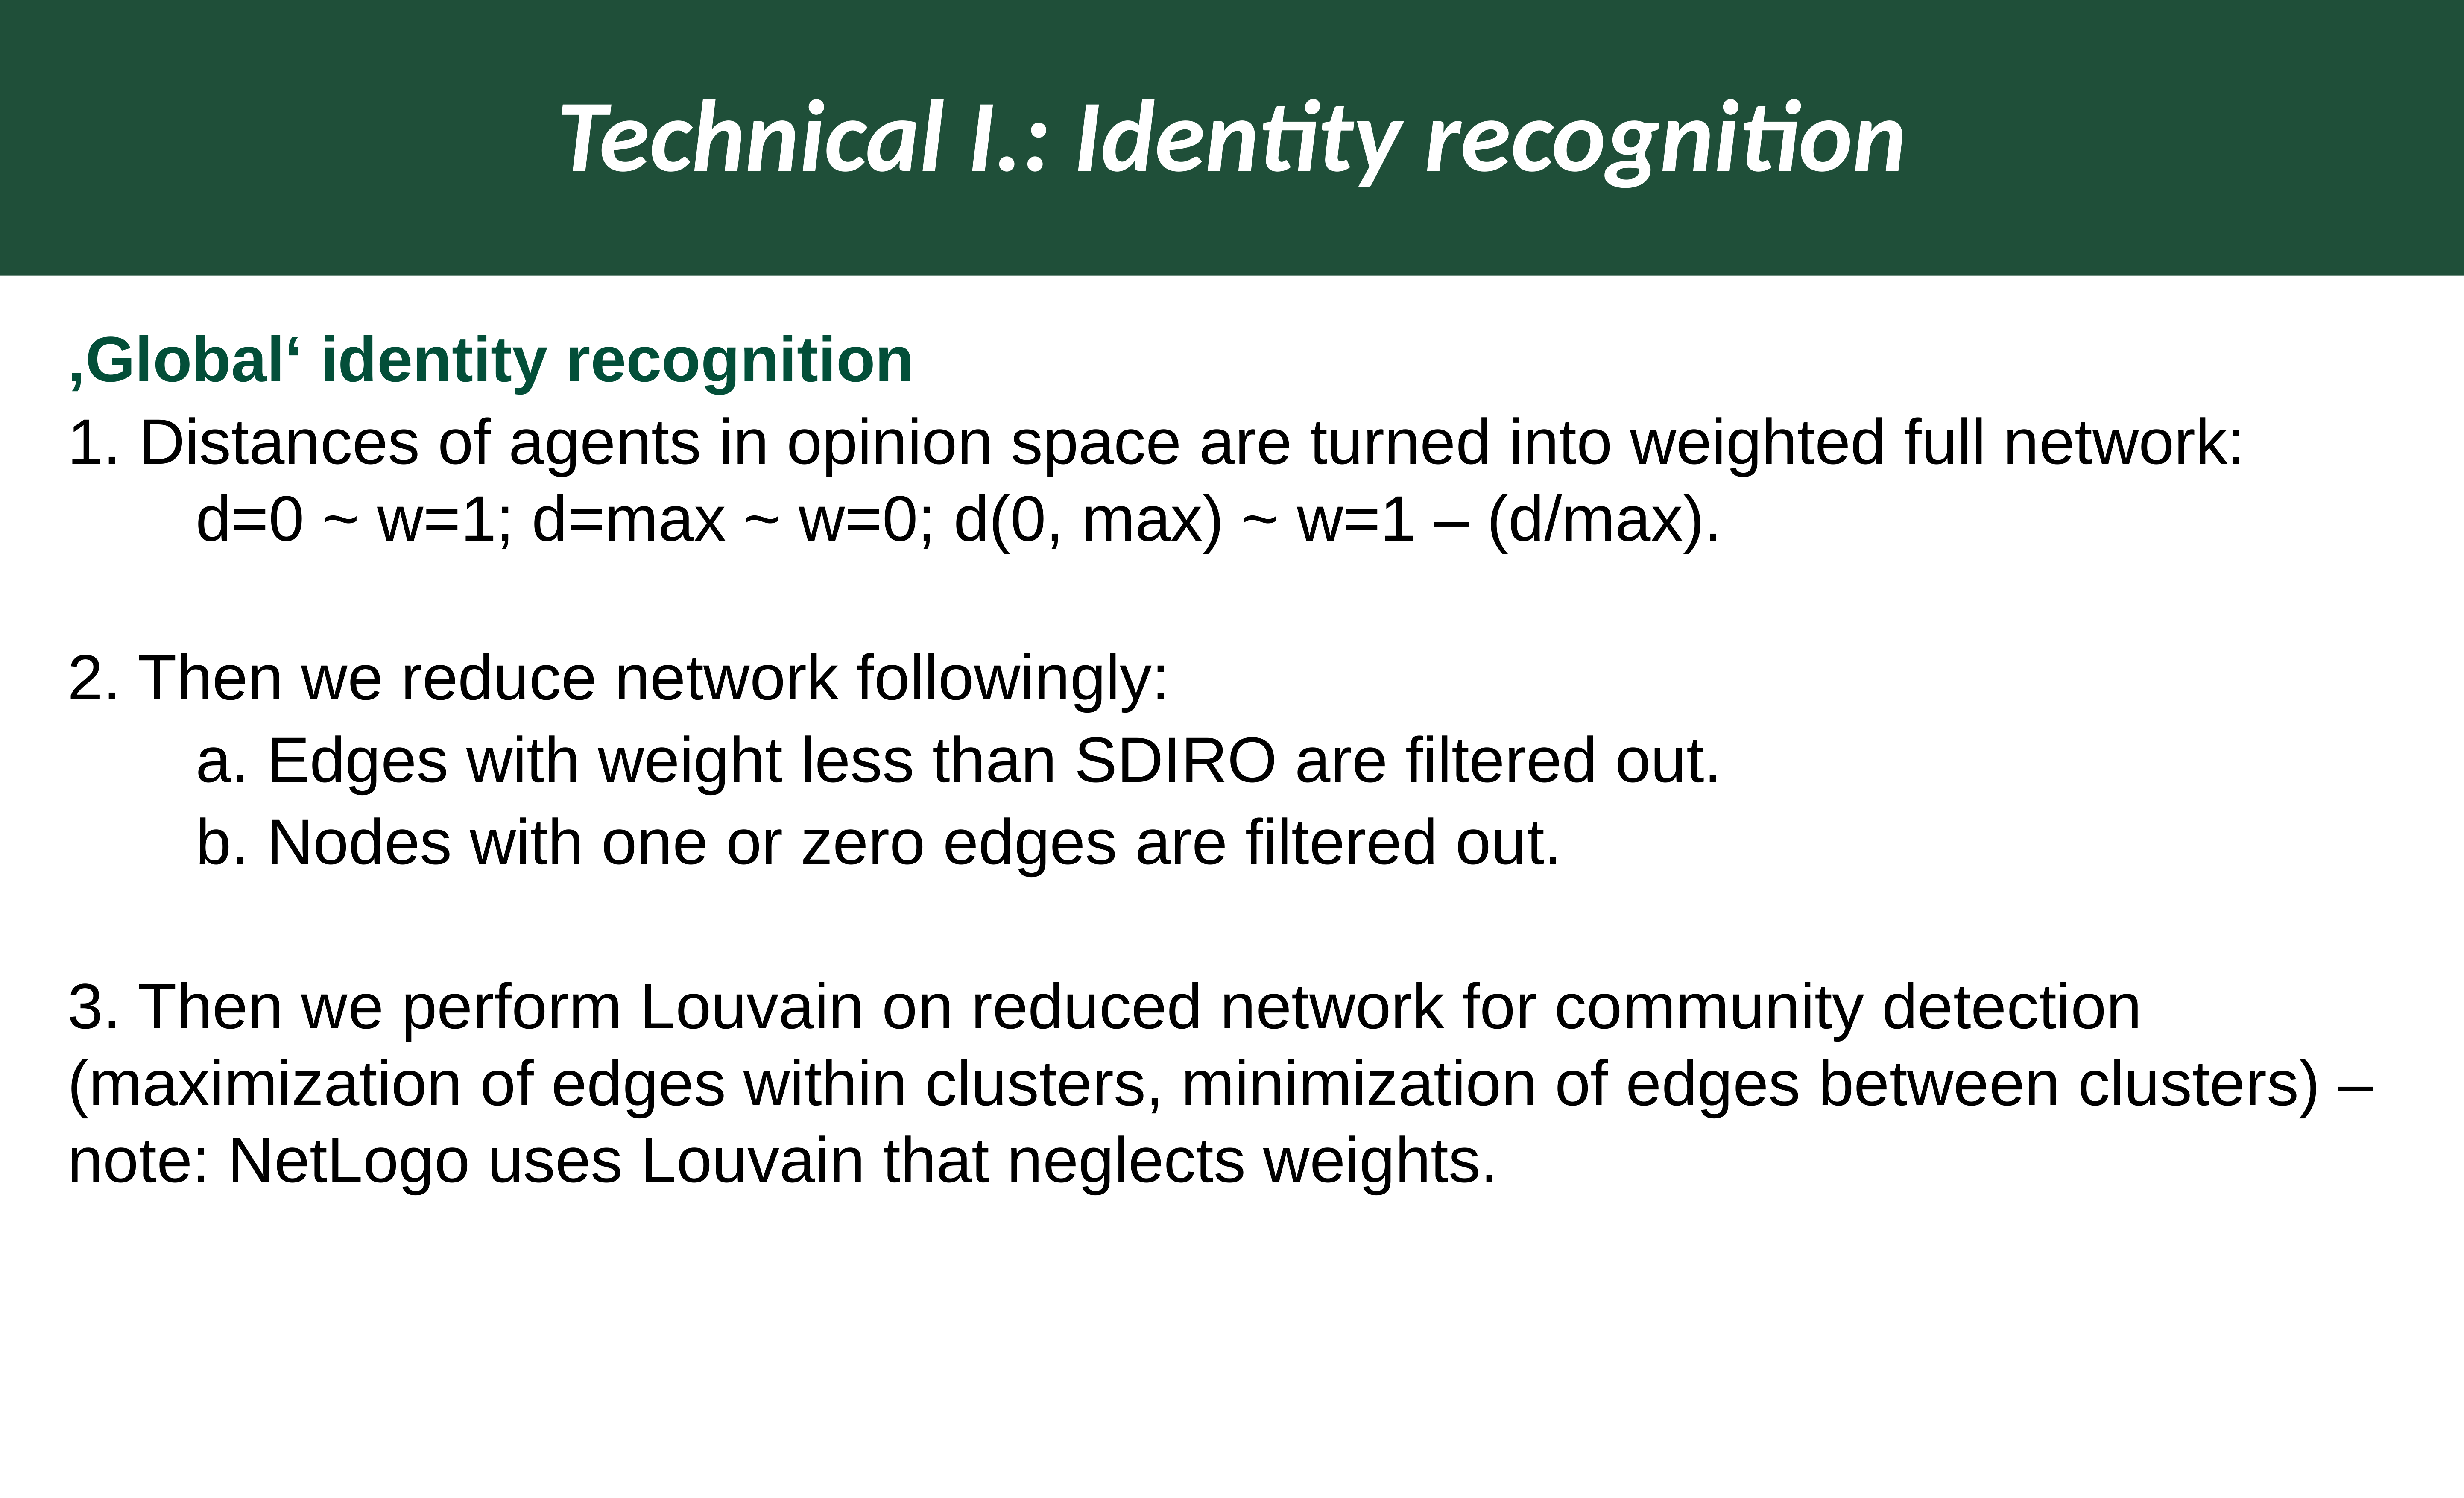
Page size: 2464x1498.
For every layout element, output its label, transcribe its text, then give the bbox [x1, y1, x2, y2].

subtitle Technical I.: Identity recognition [0, 0, 2464, 276]
text_box ‚Global‘ identity recognition 1. Distances of agents in opinion space are turned into weighted full network: d=0 ~ w=1; d=max ~ w=0; d(0, max) ~ w=1 – (d/max). 2. Then we reduce network followingly: a. Edges with weight less than SDIRO are filtered out. b. Nodes with one or zero edges are filtered out. 3. Then we perform Louvain on reduced network for community detection (maximization of edges within clusters, minimization of edges between clusters) – note: NetLogo uses Louvain that neglects weights. [61, 314, 2409, 1199]
